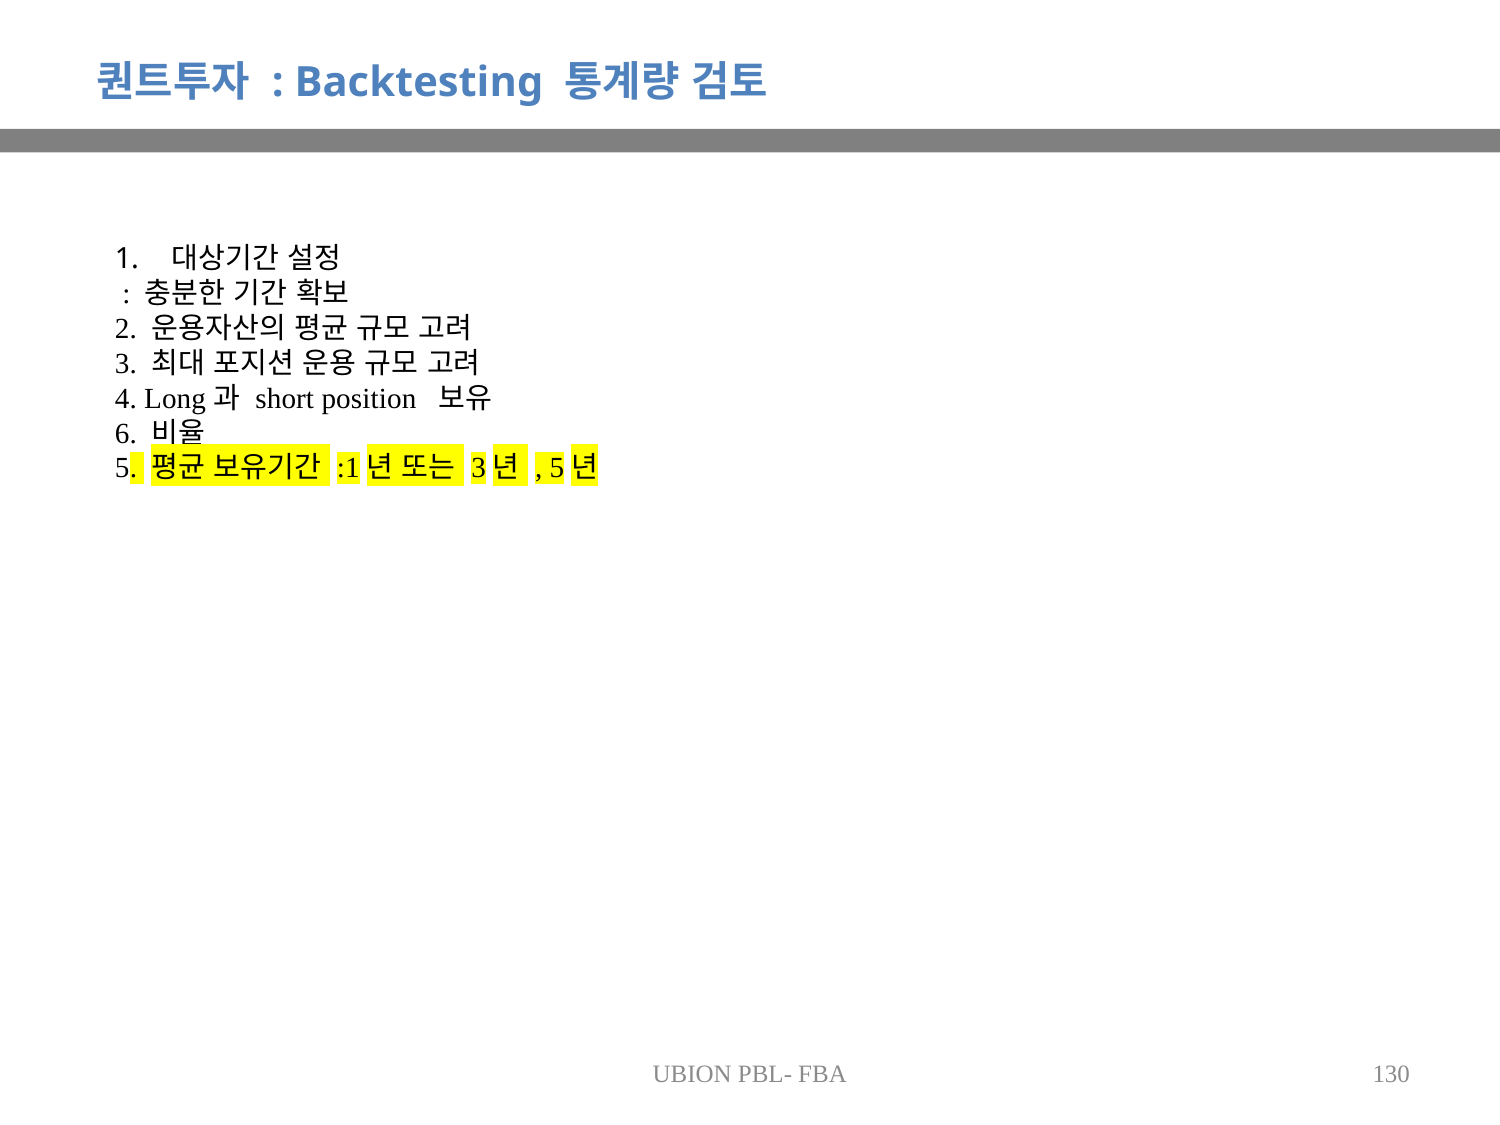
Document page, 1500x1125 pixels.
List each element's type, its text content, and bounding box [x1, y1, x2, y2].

text_box [0, 128, 1500, 153]
slide_number 130 [1074, 1042, 1425, 1103]
text_box [22, 46, 1195, 129]
text_box 퀀트투자 : Backtesting 통계량 검토 [81, 43, 1368, 118]
footer UBION PBL- FBA [512, 1042, 988, 1103]
text_box 대상기간 설정 : 충분한 기간 확보 2. 운용자산의 평균 규모 고려 3. 최대 포지션 운용 규모 고려 4. Long과 short position 보유 6. 비율 5. 평균 보유기간 :1년 또는 3년 , 5년 [100, 231, 1282, 537]
